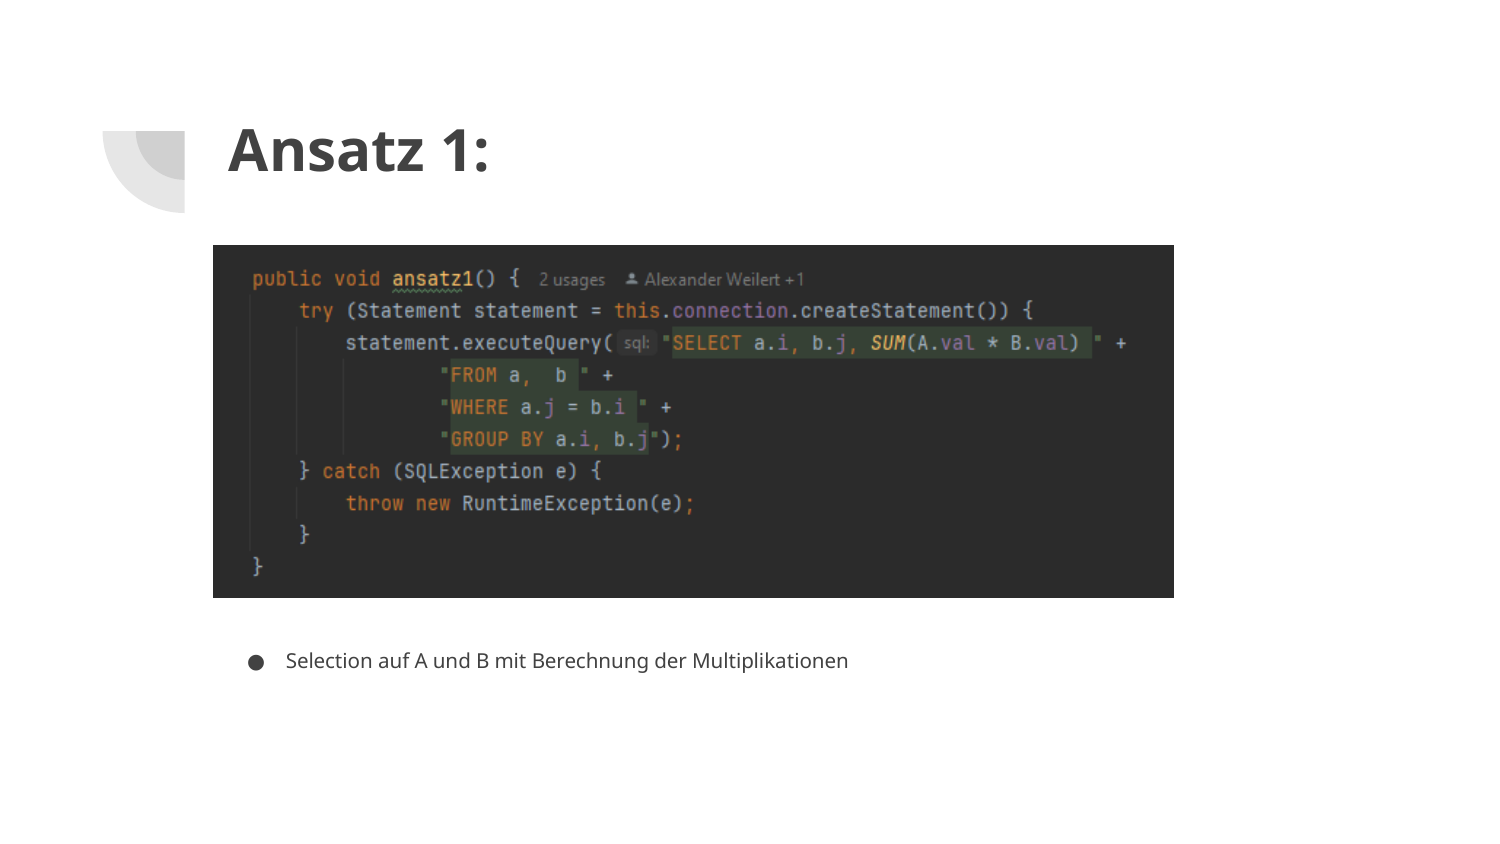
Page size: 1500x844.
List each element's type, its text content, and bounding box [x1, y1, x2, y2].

list Selection auf A und B mit Berechnung der Multiplikationen [213, 608, 1315, 689]
title Ansatz 1: [213, 98, 1368, 263]
picture [213, 245, 1175, 599]
